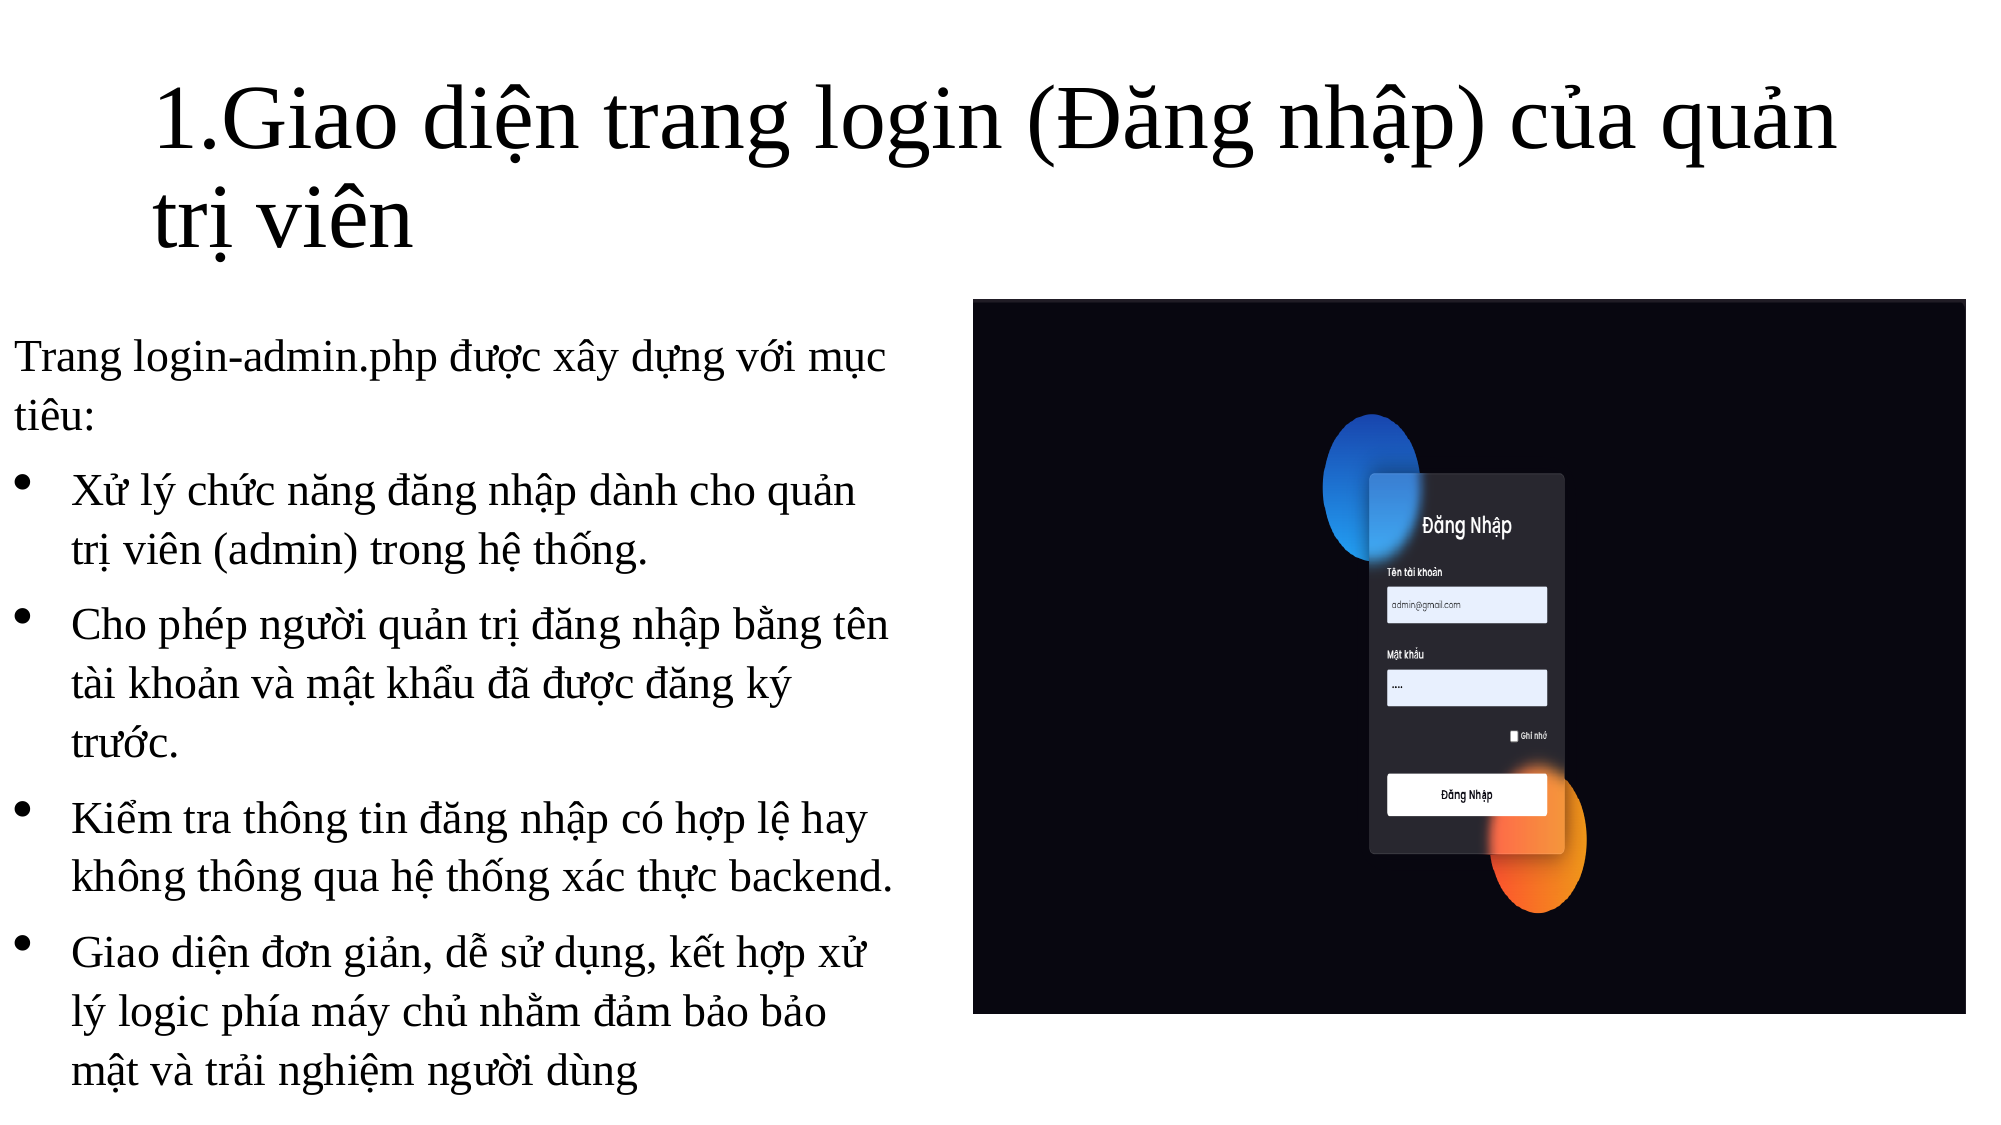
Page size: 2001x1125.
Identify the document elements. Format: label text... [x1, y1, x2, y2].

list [973, 299, 1966, 1014]
text_box Trang login-admin.php được xây dựng với mục tiêu: Xử lý chức năng đăng nhập dành cho quản trị viên (admin) trong hệ thống. Cho phép người quản trị đăng nhập bằng tên tài khoản và mật khẩu đã được đăng ký trước. Kiểm tra thông tin đăng nhập có hợp lệ hay không thông qua hệ thống xác thực backend. Giao diện đơn giản, dễ sử dụng, kết hợp xử lý logic phía máy chủ nhằm đảm bảo bảo mật và trải nghiệm người dùng [0, 314, 921, 1102]
title 1.Giao diện trang login (Đăng nhập) của quản trị viên [137, 59, 1863, 278]
